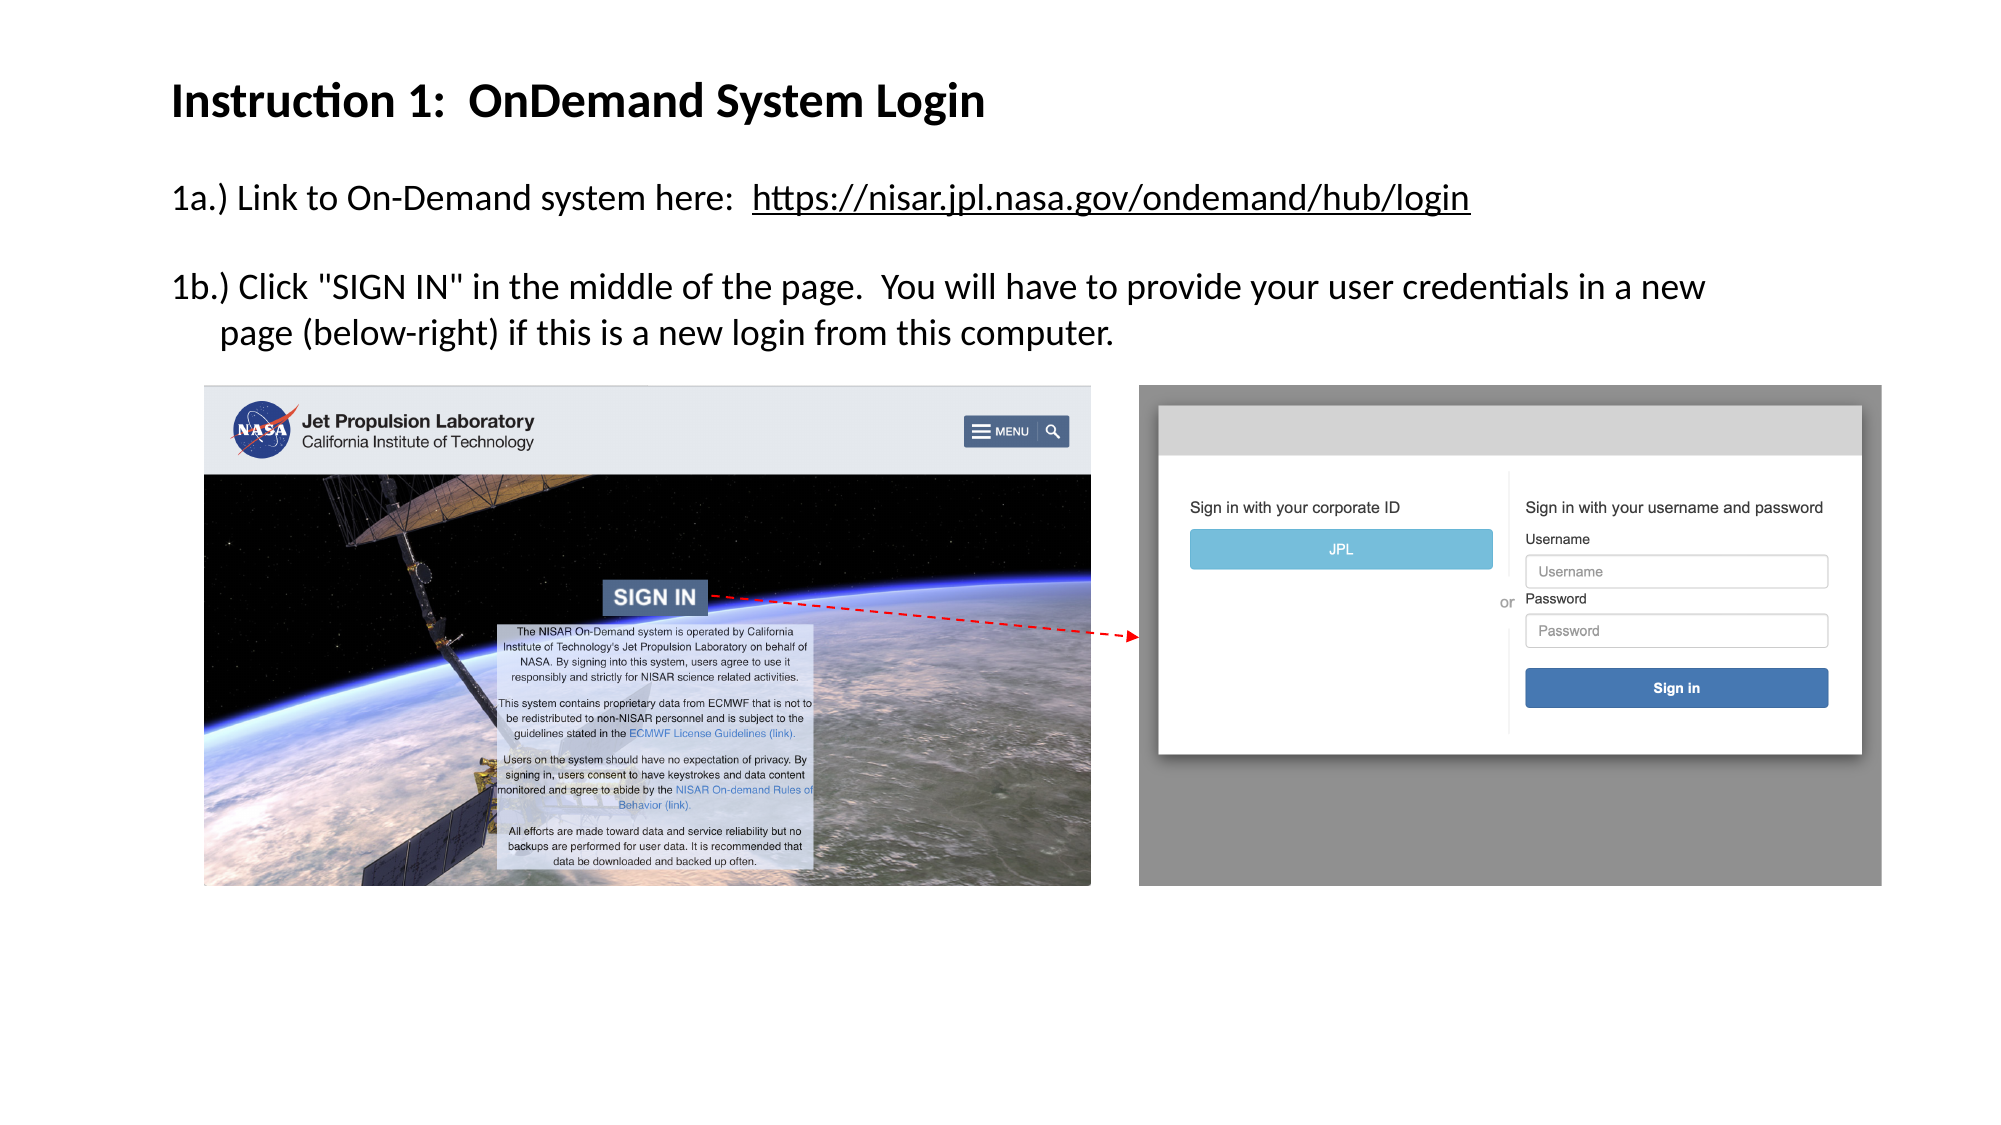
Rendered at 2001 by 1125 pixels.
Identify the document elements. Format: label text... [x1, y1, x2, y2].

picture [204, 384, 1091, 886]
picture [1138, 384, 1882, 886]
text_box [711, 595, 1140, 638]
text_box Instruction 1: OnDemand System Login 1a.) Link to On-Demand system here: https://nisar.jpl.nasa.gov/ondemand/hub/login 1b.) Click "SIGN IN" in the middle of the page. You will have to provide your user credentials in a new page (below-right) if this is a new login from this computer. [155, 60, 1796, 980]
